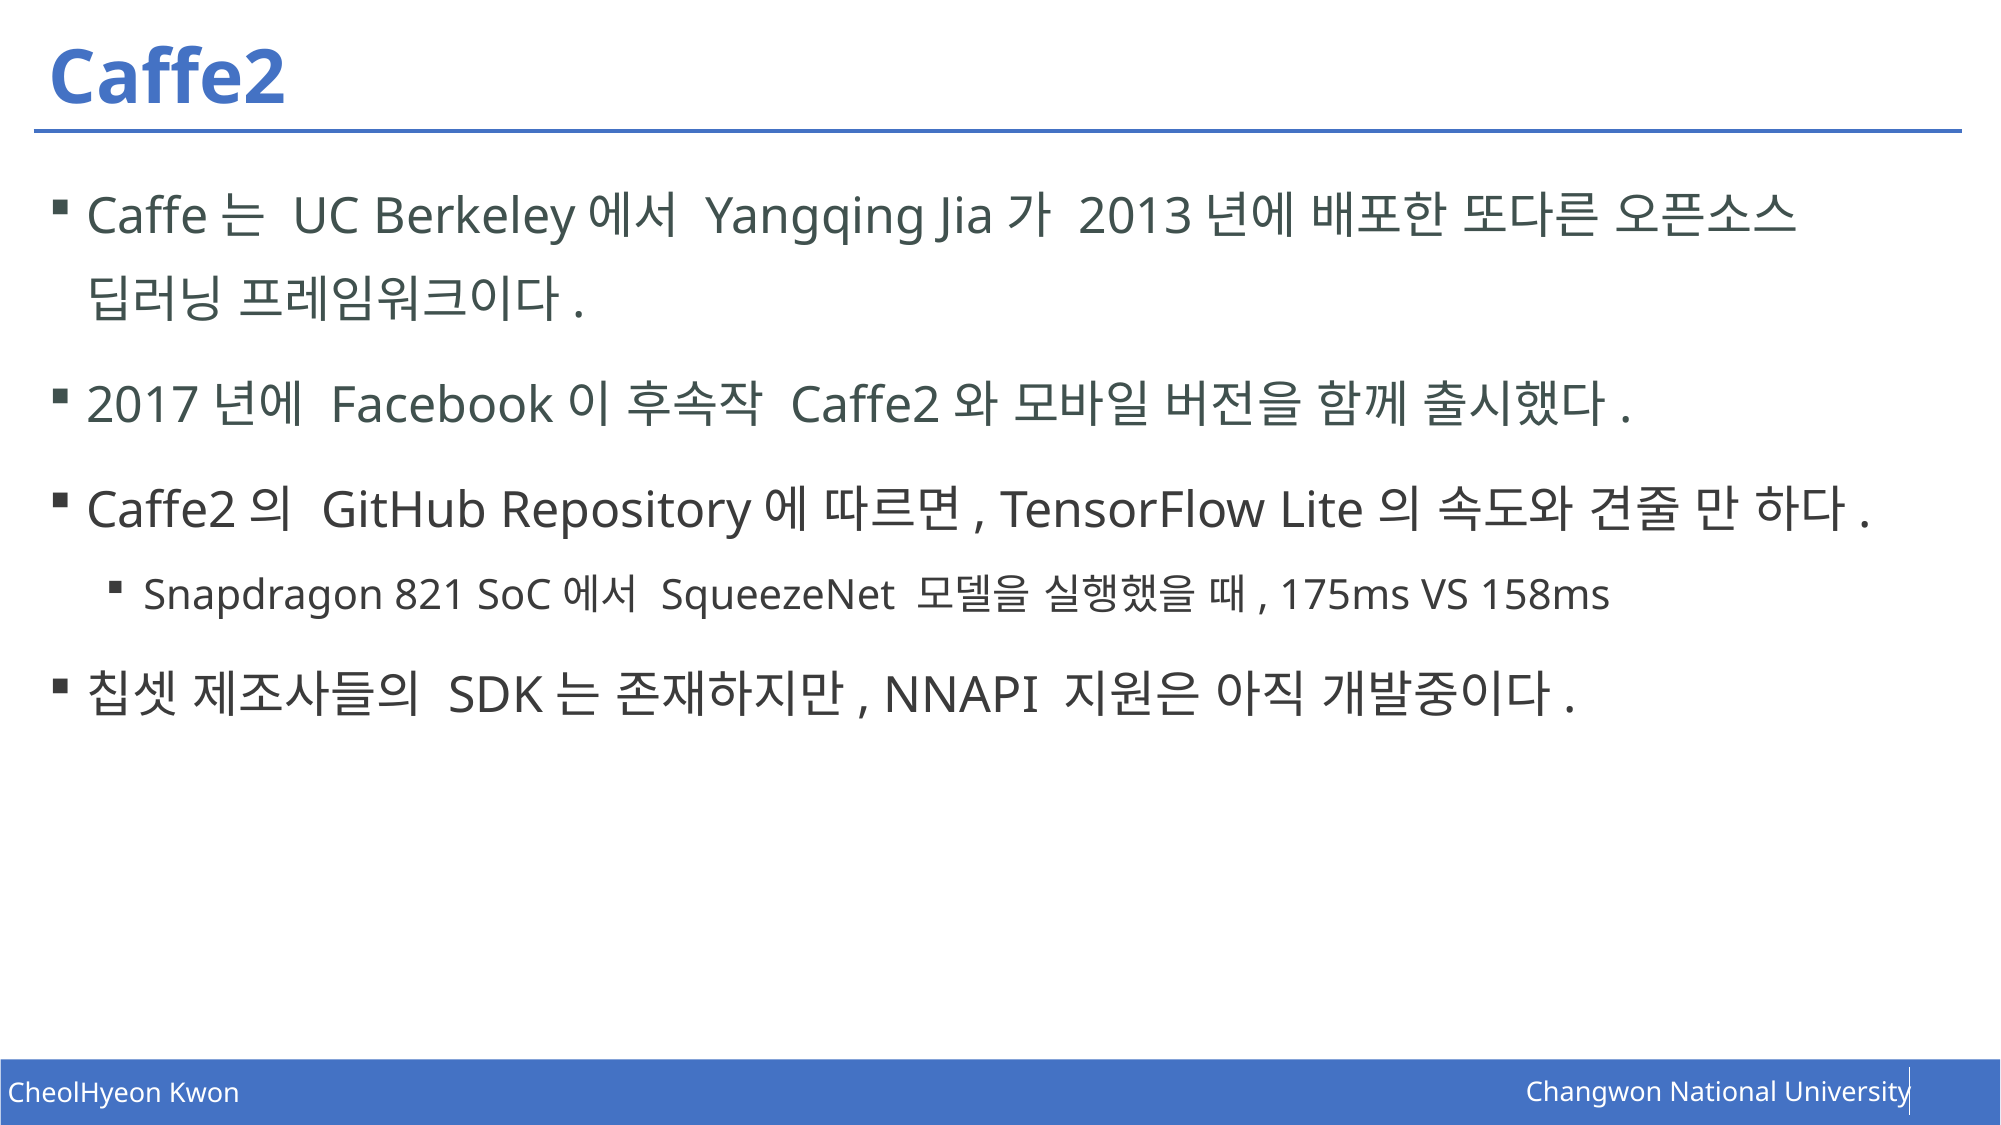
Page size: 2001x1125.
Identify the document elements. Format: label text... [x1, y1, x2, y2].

title Caffe2 [33, 21, 1963, 137]
list Caffe는 UC Berkeley에서 Yangqing Jia가 2013년에 배포한 또다른 오픈소스 딥러닝 프레임워크이다. 2017년에 Facebook이 후속작 Caffe2와 모바일 버전을 함께 출시했다. Caffe2의 GitHub Repository에 따르면, TensorFlow Lite의 속도와 견줄 만 하다. Snapdragon 821 SoC에서 SqueezeNet 모델을 실행했을 때, 175ms VS 158ms 칩셋 제조사들의 SDK는 존재하지만, NNAPI 지원은 아직 개발중이다. [33, 152, 1963, 997]
